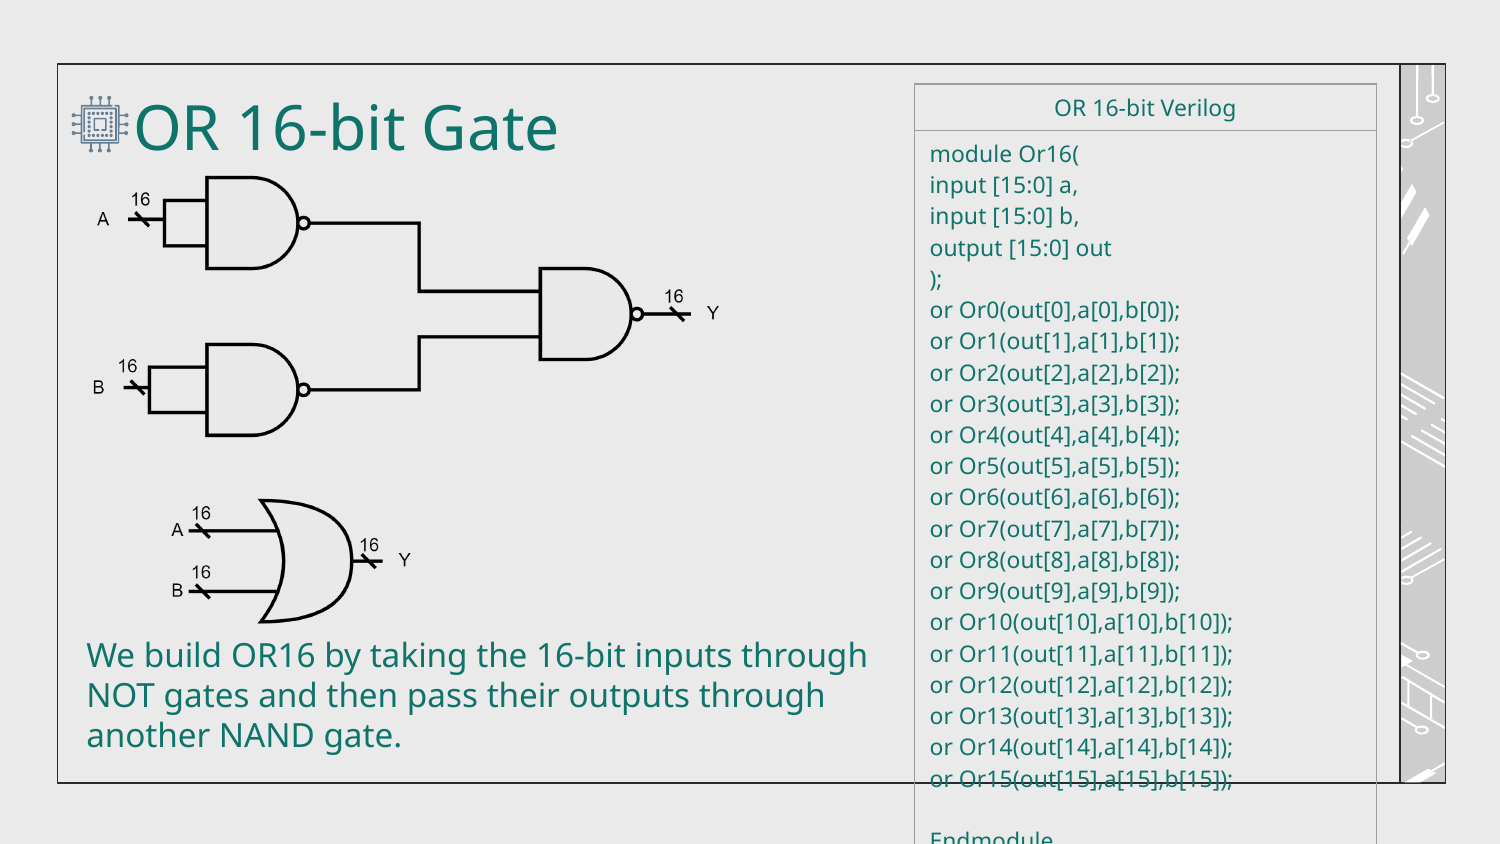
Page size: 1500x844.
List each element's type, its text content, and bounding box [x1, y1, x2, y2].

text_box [71, 95, 129, 153]
table_cell module Or16( input [15:0] a, input [15:0] b, output [15:0] out ); or Or0(out[0],a[0],b[0]); or Or1(out[1],a[1],b[1]); or Or2(out[2],a[2],b[2]); or Or3(out[3],a[3],b[3]); or Or4(out[4],a[4],b[4]); or Or5(out[5],a[5],b[5]); or Or6(out[6],a[6],b[6]); or Or7(out[7],a[7],b[7]); or Or8(out[8],a[8],b[8]); or Or9(out[9],a[9],b[9]); or Or10(out[10],a[10],b[10]); or Or11(out[11],a[11],b[11]); or Or12(out[12],a[12],b[12]); or Or13(out[13],a[13],b[13]); or Or14(out[14],a[14],b[14]); or Or15(out[15],a[15],b[15]); Endmodule [915, 131, 1376, 844]
table_header OR 16-bit Verilog [915, 85, 1376, 130]
text_box We build OR16 by taking the 16-bit inputs through NOT gates and then pass their outputs through another NAND gate. [71, 618, 888, 771]
title OR 16-bit Gate [118, 72, 1382, 167]
picture [58, 159, 751, 640]
